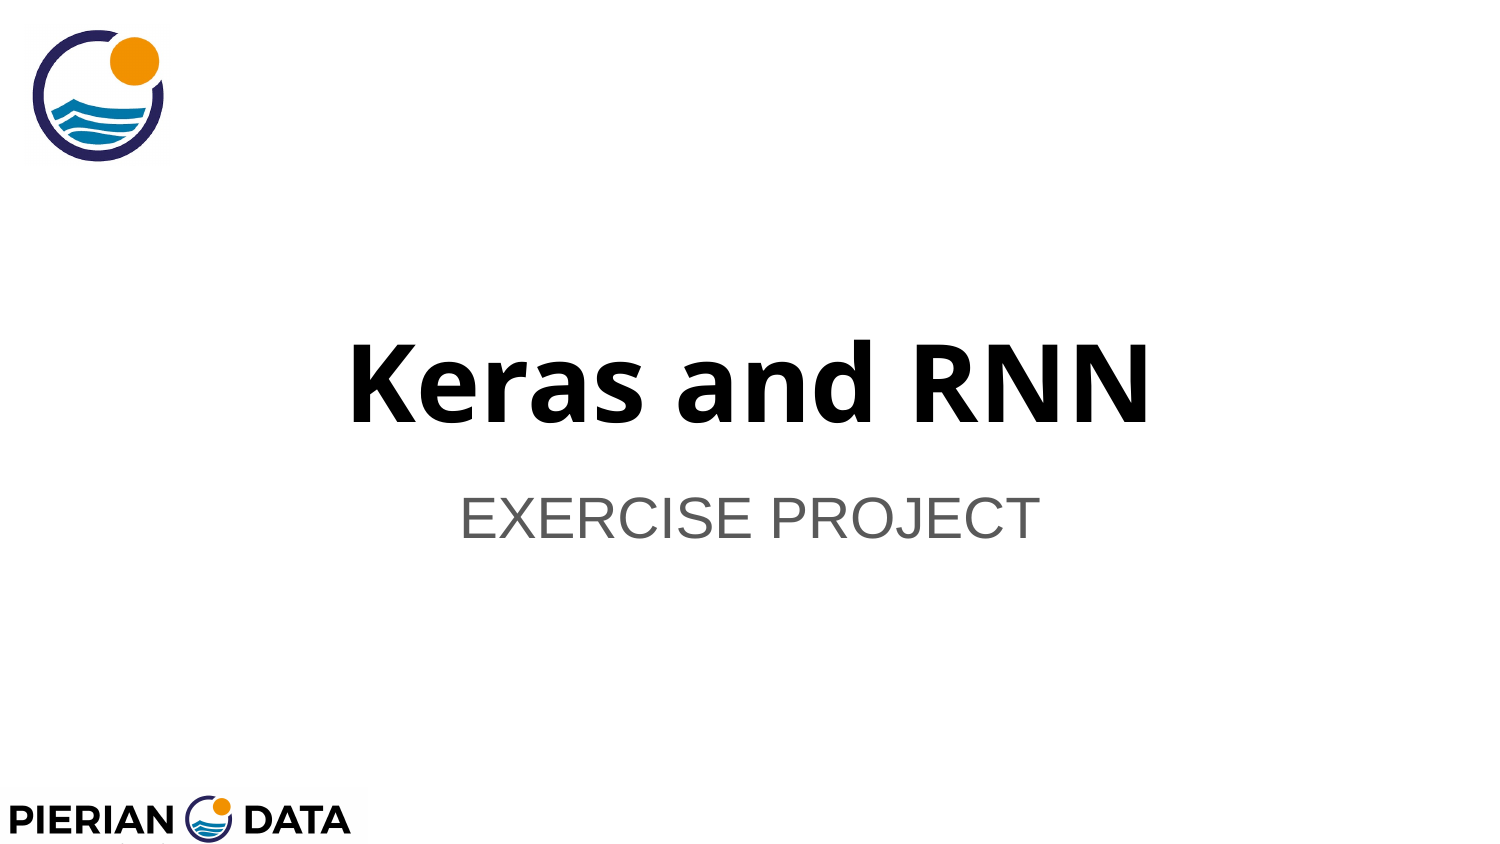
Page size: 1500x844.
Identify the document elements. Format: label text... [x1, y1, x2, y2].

subtitle EXERCISE PROJECT [51, 464, 1449, 595]
picture [0, 787, 368, 844]
title Keras and RNN [51, 122, 1449, 459]
picture [24, 24, 172, 167]
